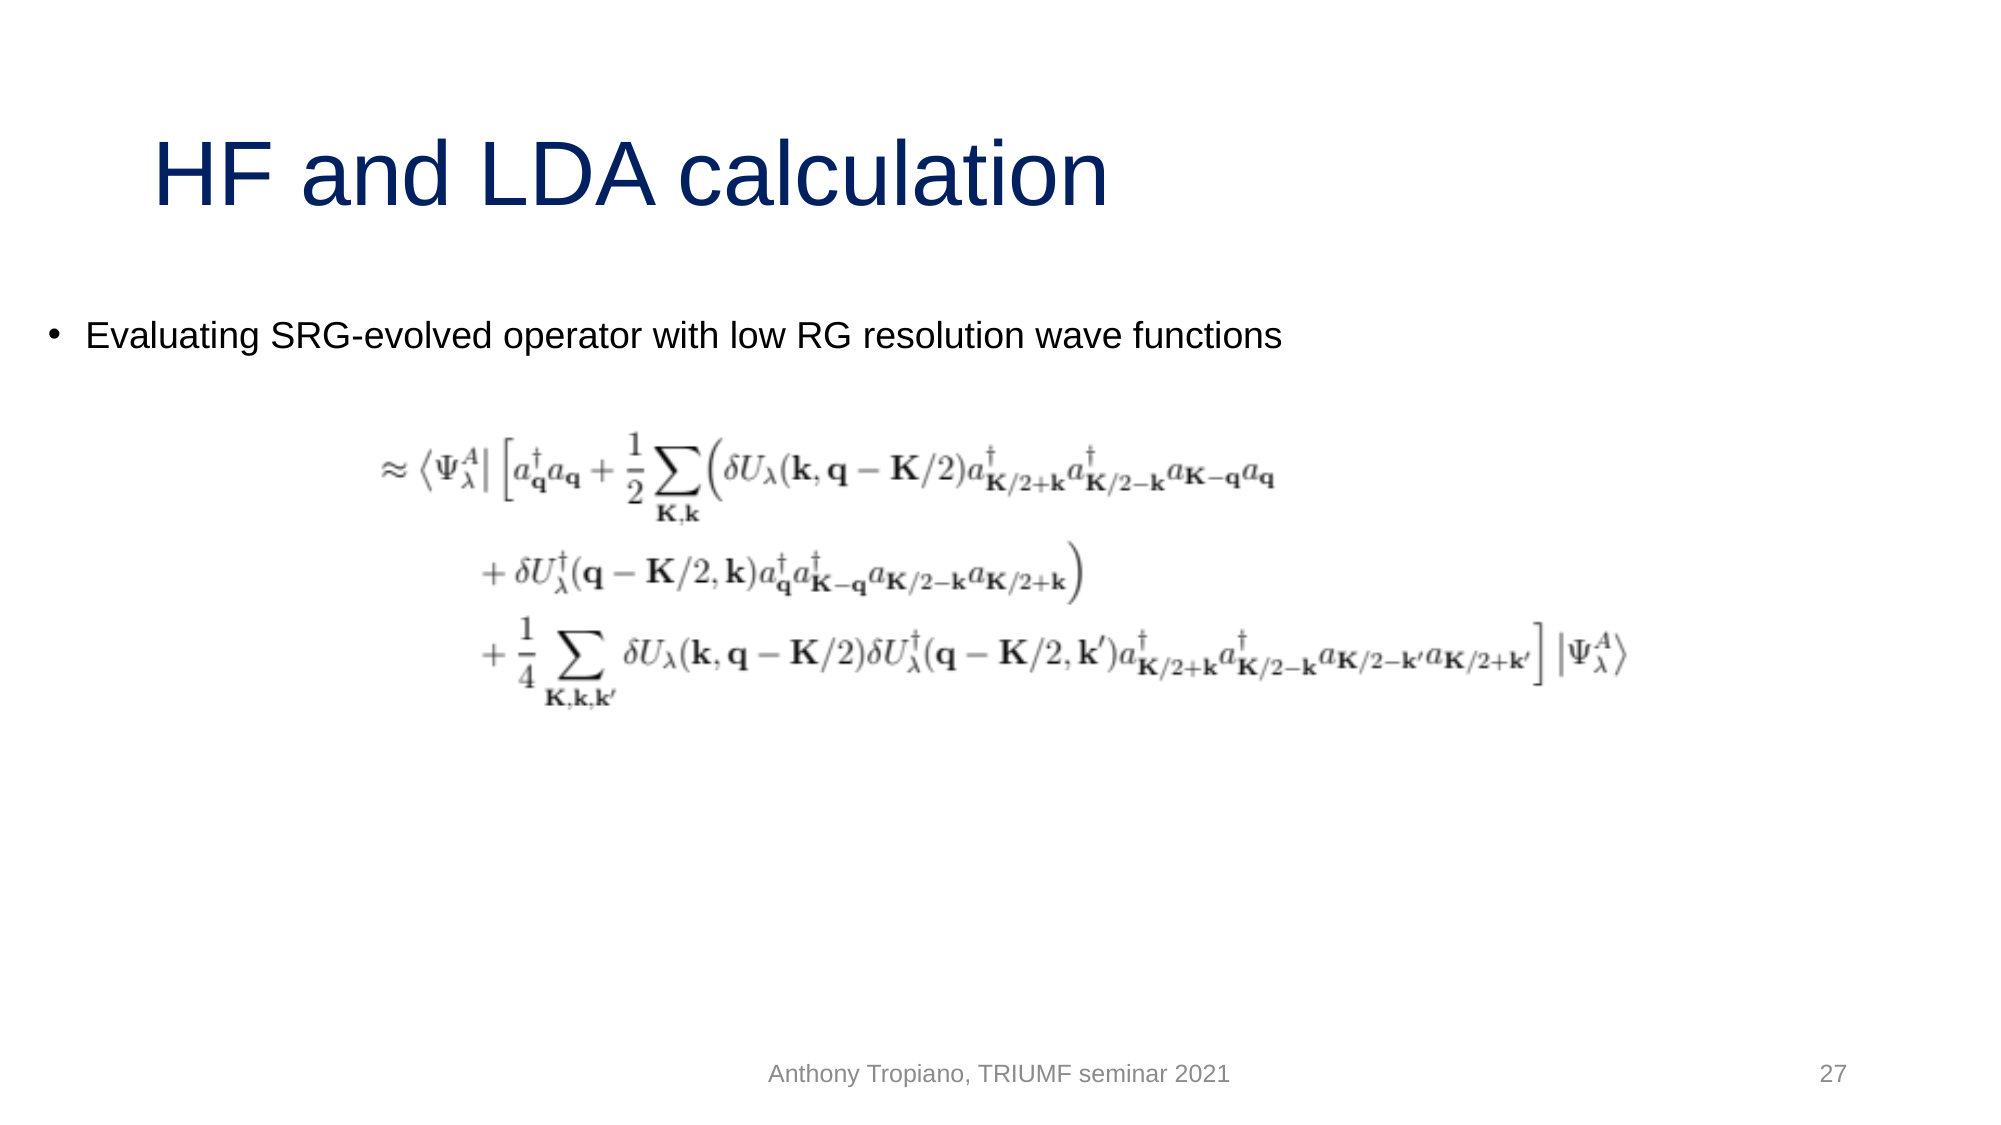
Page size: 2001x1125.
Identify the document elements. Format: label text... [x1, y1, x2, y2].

footer Anthony Tropiano, TRIUMF seminar 2021 [662, 1042, 1338, 1103]
title HF and LDA calculation [137, 59, 1863, 278]
slide_number 27 [1412, 1042, 1863, 1103]
picture [365, 412, 1638, 713]
